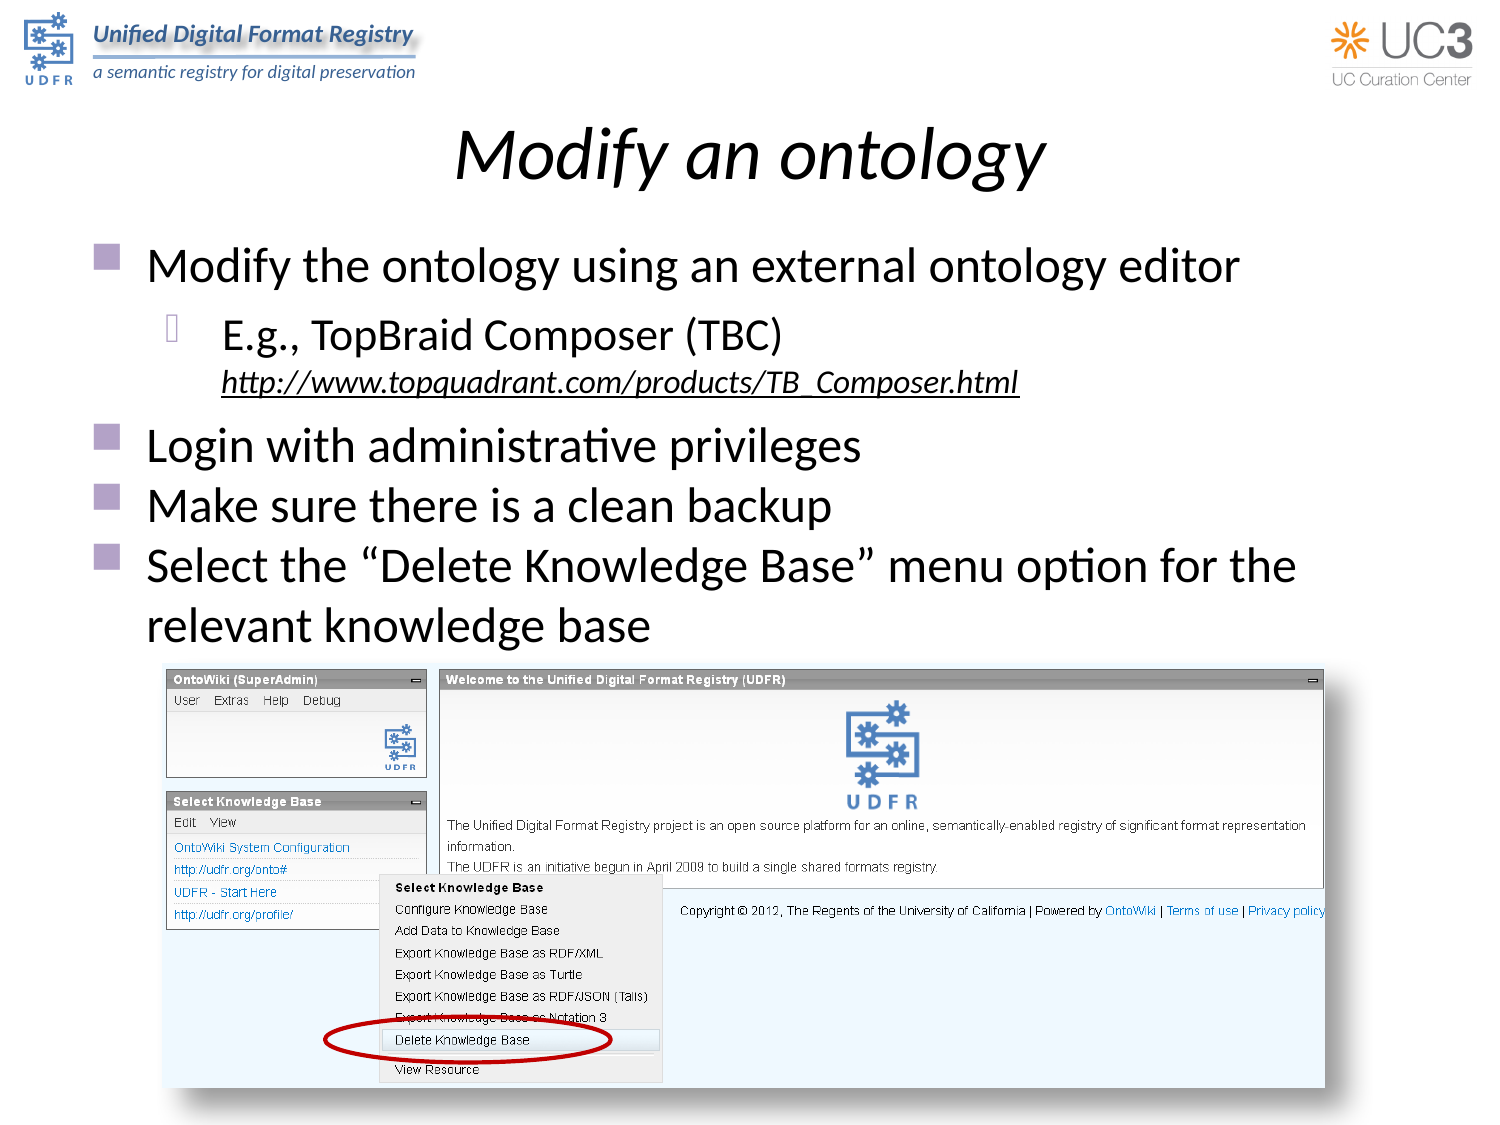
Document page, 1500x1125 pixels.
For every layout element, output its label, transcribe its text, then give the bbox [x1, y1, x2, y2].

picture [1325, 16, 1477, 90]
title Modify an ontology [75, 87, 1425, 213]
picture [162, 663, 1326, 1088]
list Modify the ontology using an external ontology editor E.g., TopBraid Composer (TBC) http://www.topquadrant.com/products/TB_Composer.html Login with administrative privileges Make sure there is a clean backup Select the “Delete Knowledge Base” menu option for the relevant knowledge base [75, 224, 1425, 1075]
picture [24, 12, 132, 88]
